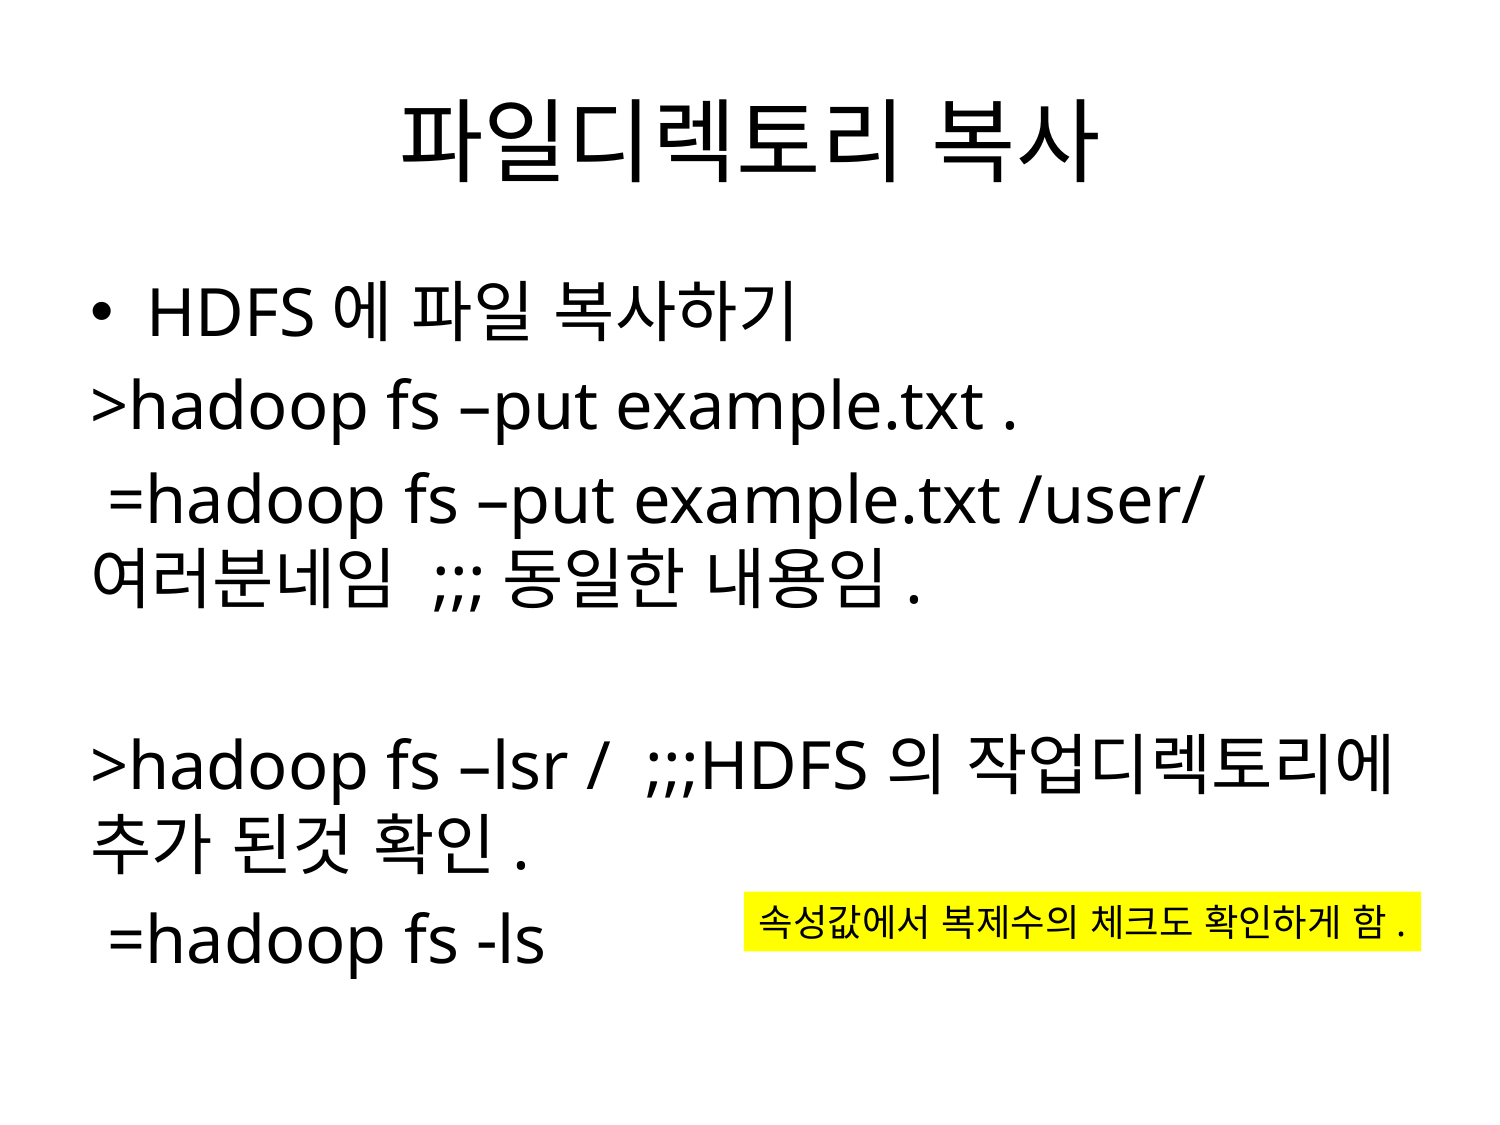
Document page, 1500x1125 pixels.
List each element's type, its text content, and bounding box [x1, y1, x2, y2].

text_box 속성값에서 복제수의 체크도 확인하게 함. [743, 891, 1422, 952]
list HDFS에 파일 복사하기 >hadoop fs –put example.txt . =hadoop fs –put example.txt /user/여러분네임 ;;;동일한 내용임. >hadoop fs –lsr / ;;;HDFS의 작업디렉토리에 추가 된것 확인. =hadoop fs -ls [75, 262, 1425, 1005]
title 파일디렉토리 복사 [75, 45, 1425, 233]
